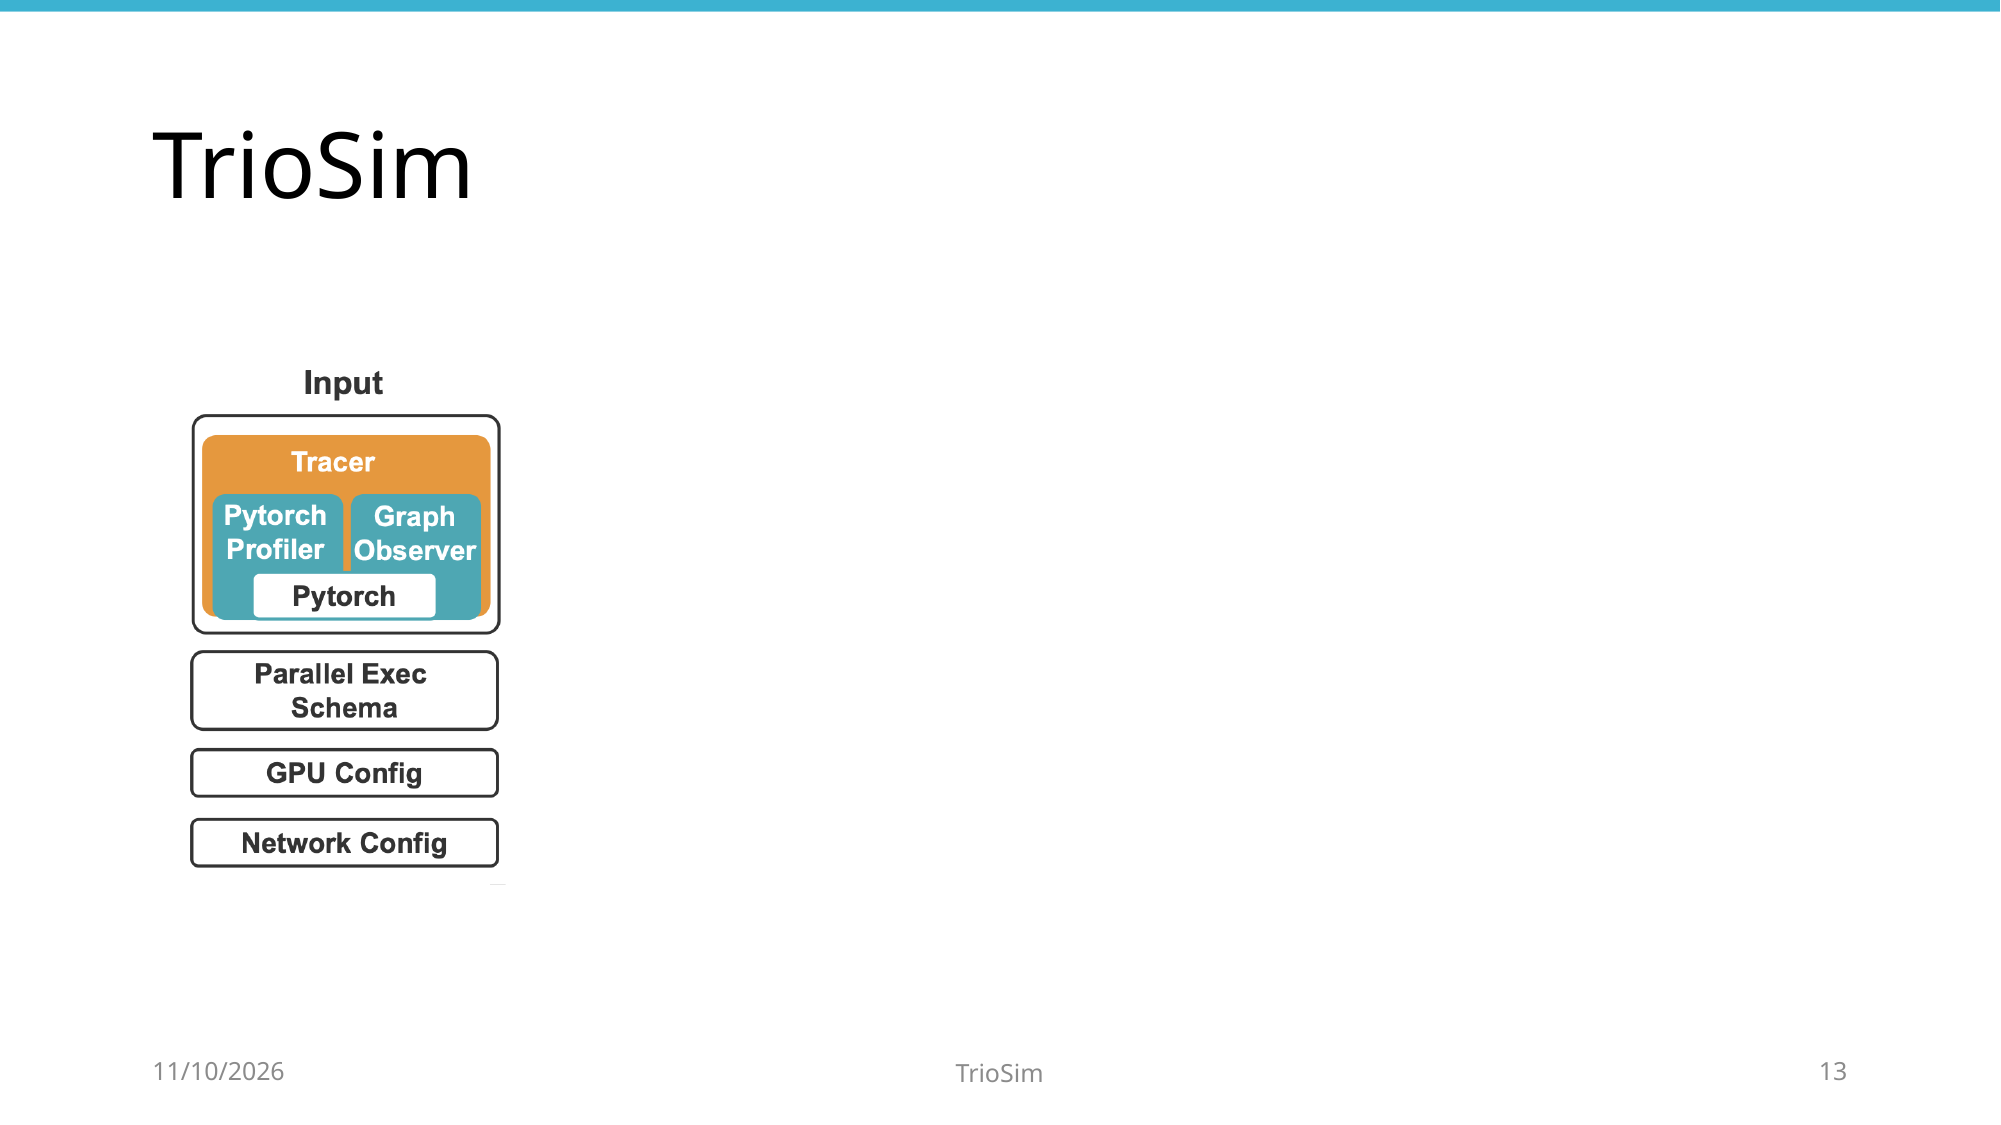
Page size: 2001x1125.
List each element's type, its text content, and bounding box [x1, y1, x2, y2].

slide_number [137, 1042, 588, 1103]
slide_number 13 [1412, 1042, 1863, 1103]
footer TrioSim [662, 1042, 1338, 1103]
picture [161, 327, 506, 885]
title TrioSim [137, 59, 1863, 278]
